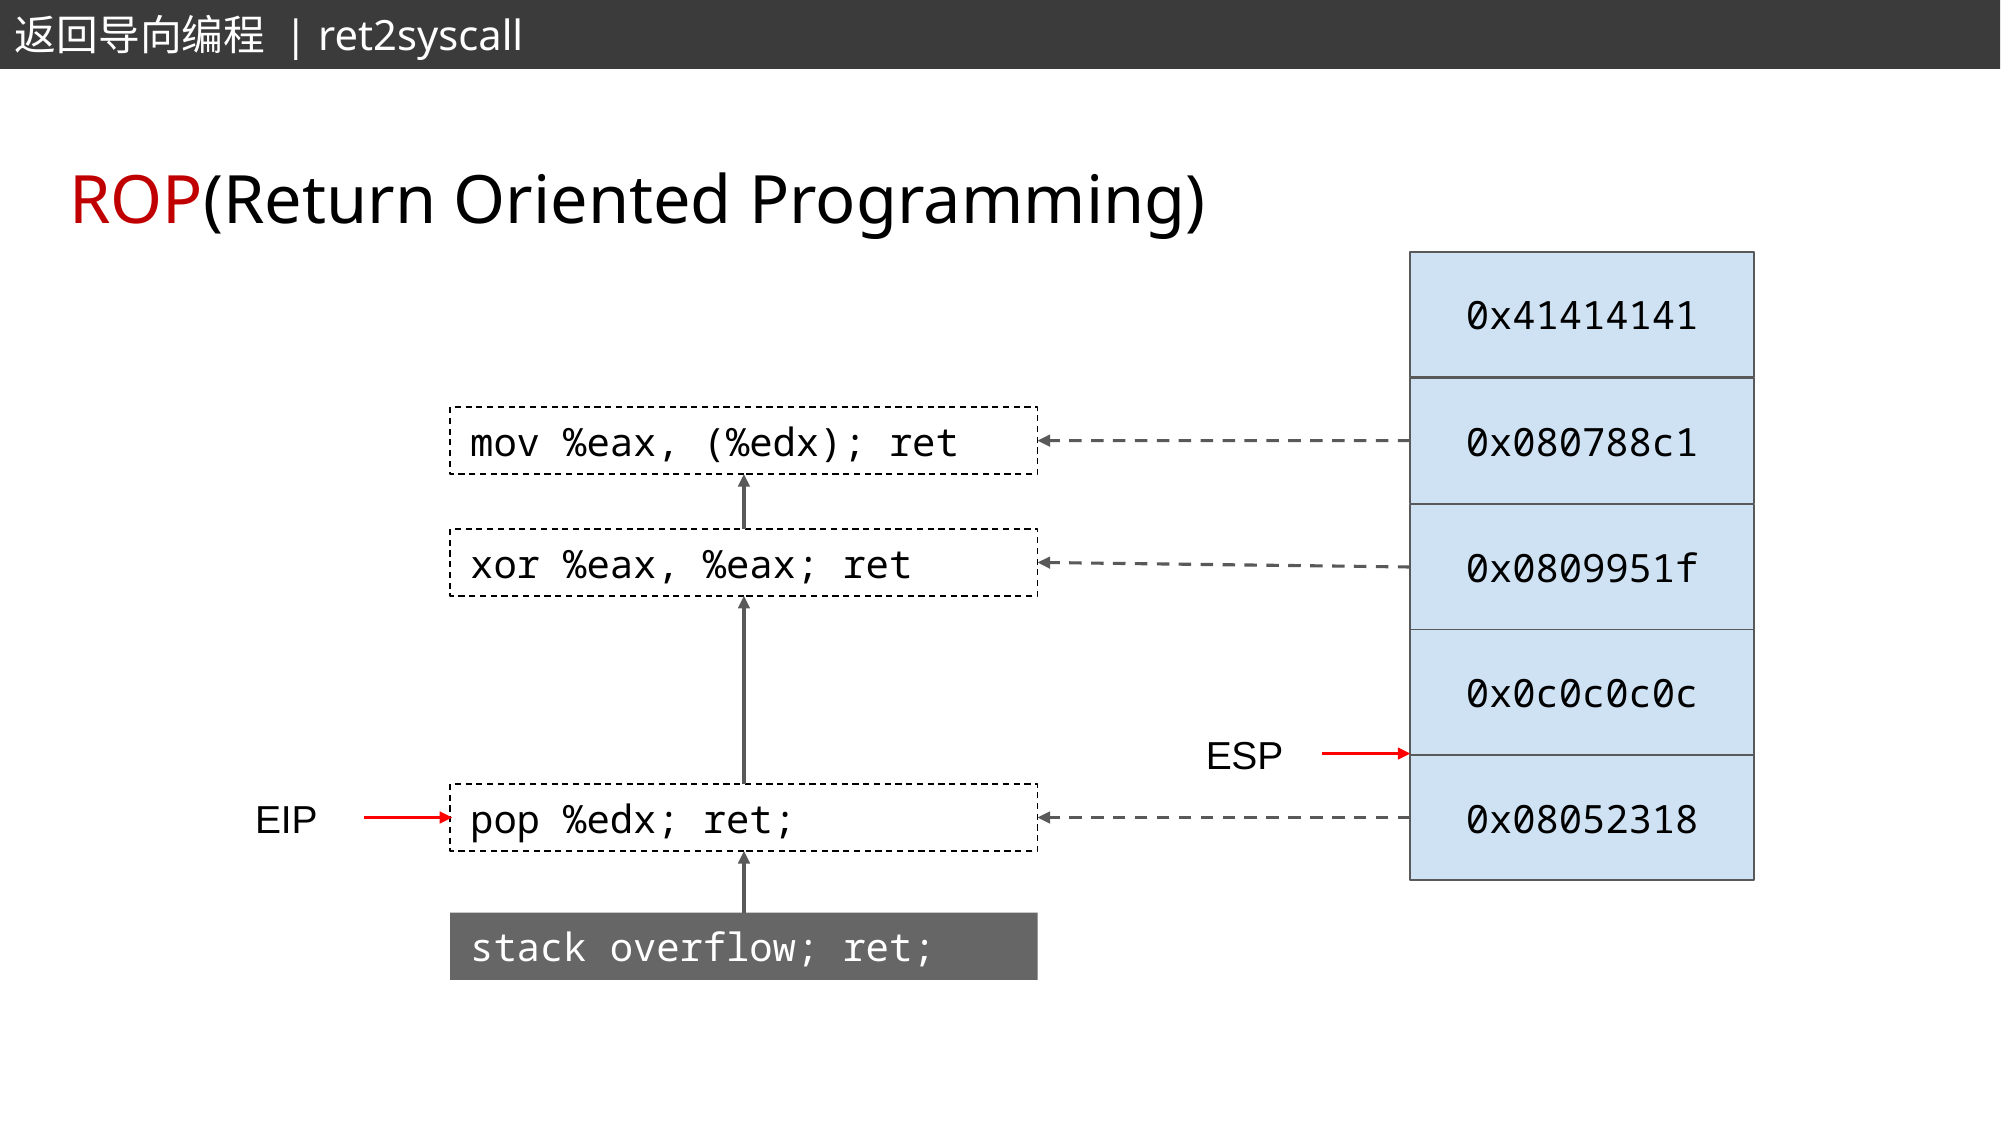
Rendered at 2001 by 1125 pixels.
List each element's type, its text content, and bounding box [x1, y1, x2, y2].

text_box ROP(Return Oriented Programming) [49, 146, 1411, 272]
text_box 返回导向编程 | ret2syscall [0, 1, 925, 67]
text_box 0x0809951f [1410, 504, 1754, 630]
text_box xor %eax, %eax; ret [450, 528, 1038, 596]
text_box 0x41414141 [1410, 251, 1754, 377]
text_box EIP [216, 783, 356, 852]
text_box 0x0c0c0c0c [1410, 630, 1754, 755]
text_box mov %eax, (%edx); ret [450, 407, 1038, 475]
text_box stack overflow; ret; [450, 912, 1038, 980]
text_box 0x08052318 [1410, 755, 1754, 881]
text_box 0x080788c1 [1410, 378, 1754, 504]
text_box pop %edx; ret; [450, 783, 1038, 852]
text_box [1037, 562, 1411, 568]
text_box ESP [1174, 719, 1315, 788]
